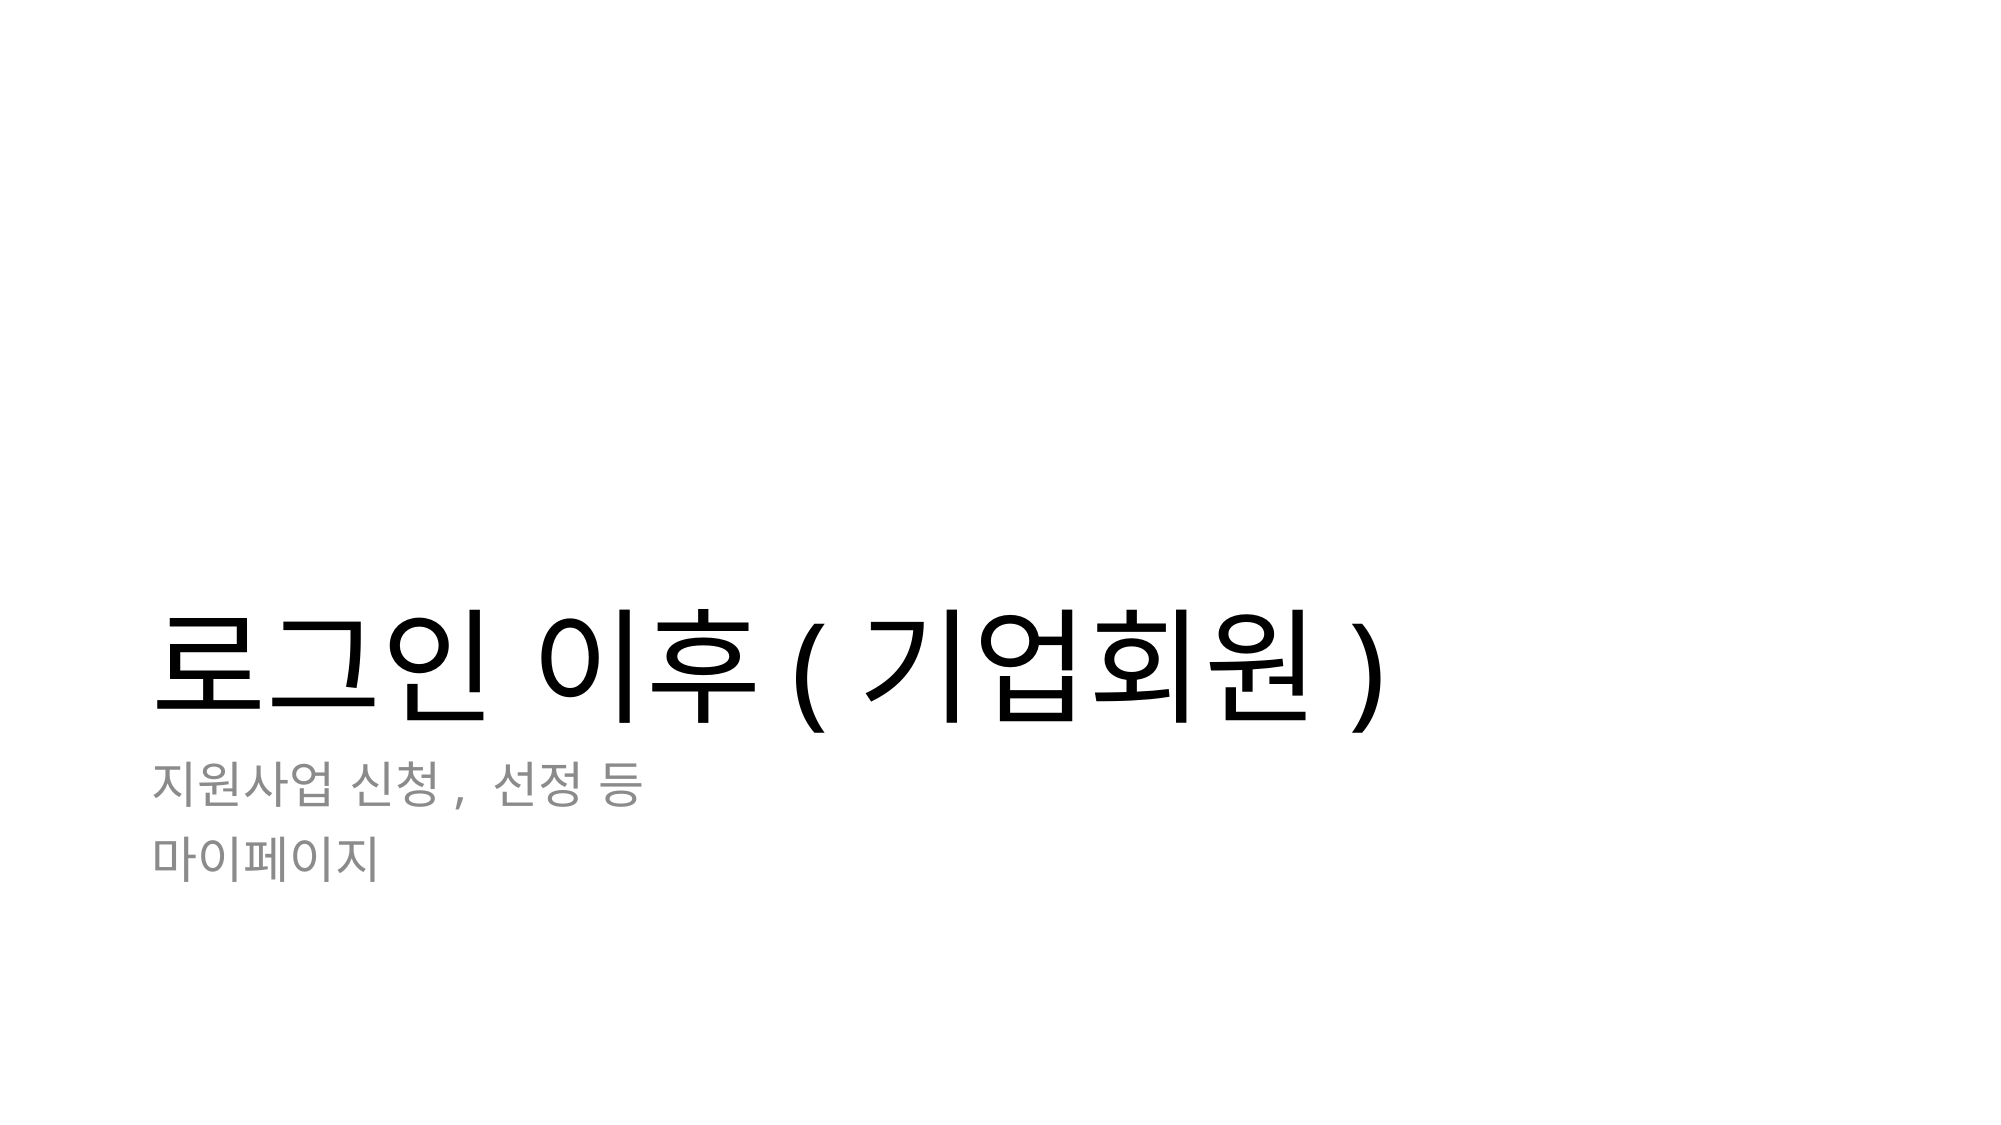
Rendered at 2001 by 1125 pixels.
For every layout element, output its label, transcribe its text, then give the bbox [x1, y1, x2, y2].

list 지원사업 신청, 선정 등 마이페이지 [136, 752, 1862, 999]
title 로그인 이후(기업회원) [136, 280, 1862, 749]
